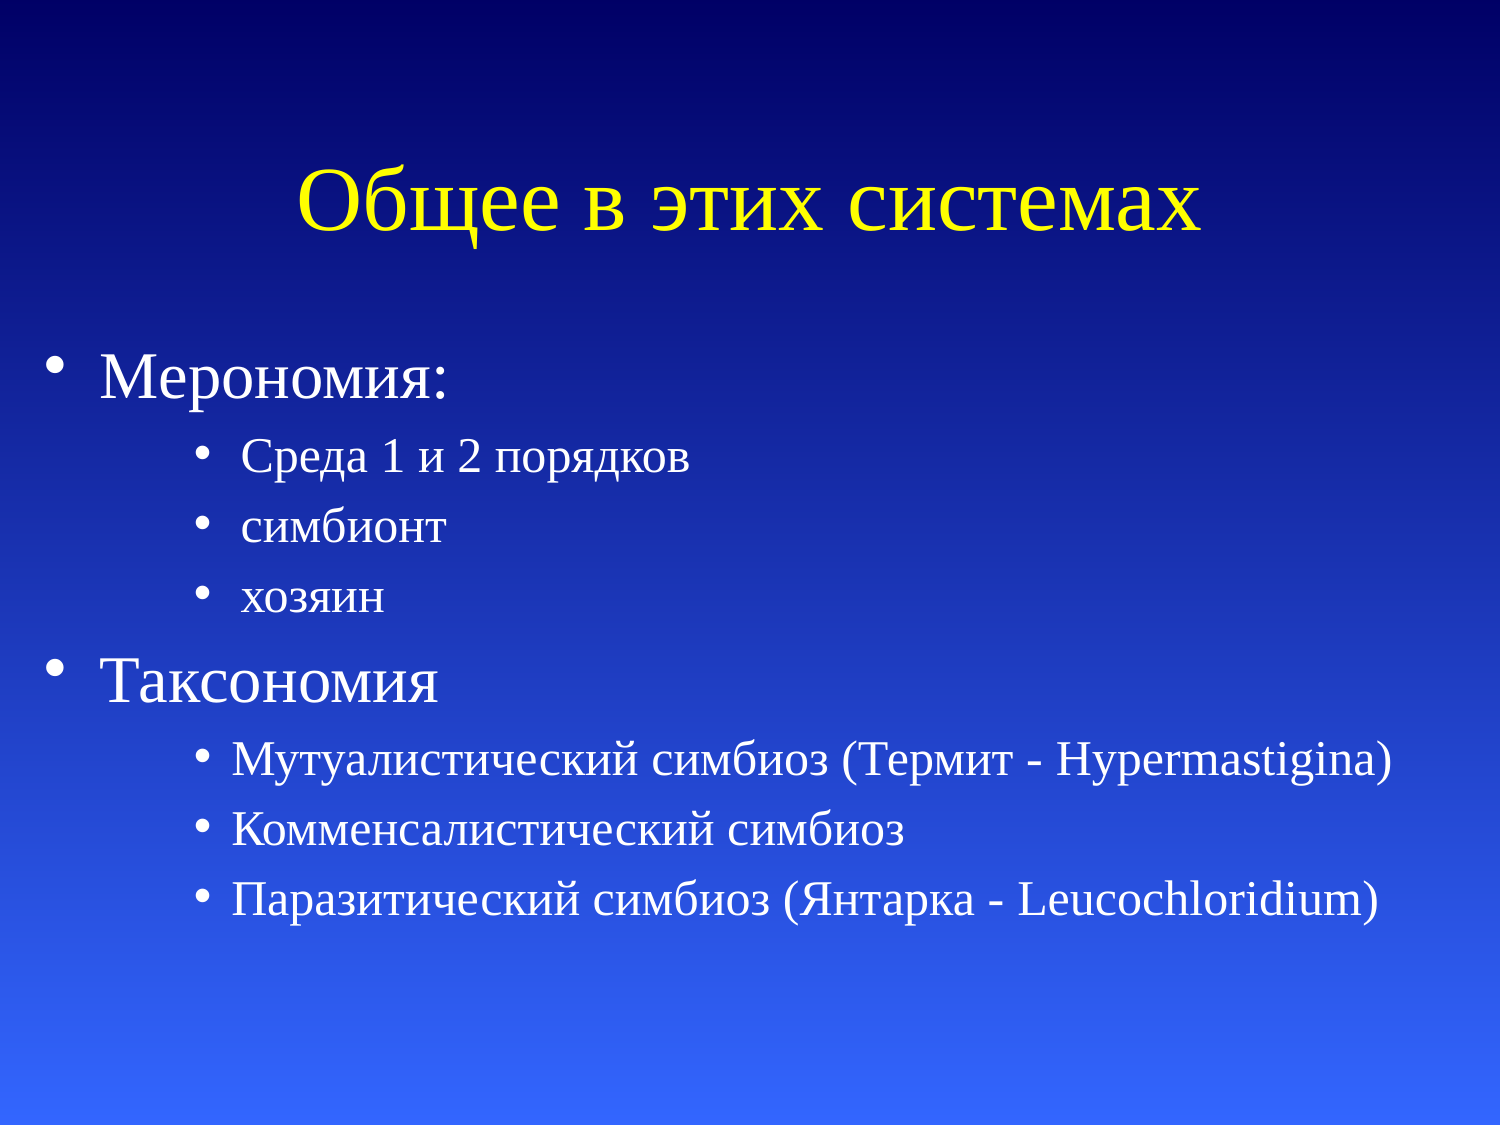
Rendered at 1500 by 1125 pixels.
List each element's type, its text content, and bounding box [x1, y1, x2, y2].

title Общее в этих системах [112, 99, 1388, 288]
list Мерономия: Среда 1 и 2 порядков симбионт хозяин Таксономия Мутуалистический симбиоз (Термит - Hypermastigina) Комменсалистический симбиоз Паразитический симбиоз (Янтарка - Leucochloridium) [28, 324, 1500, 1001]
text_box [135, 560, 525, 621]
